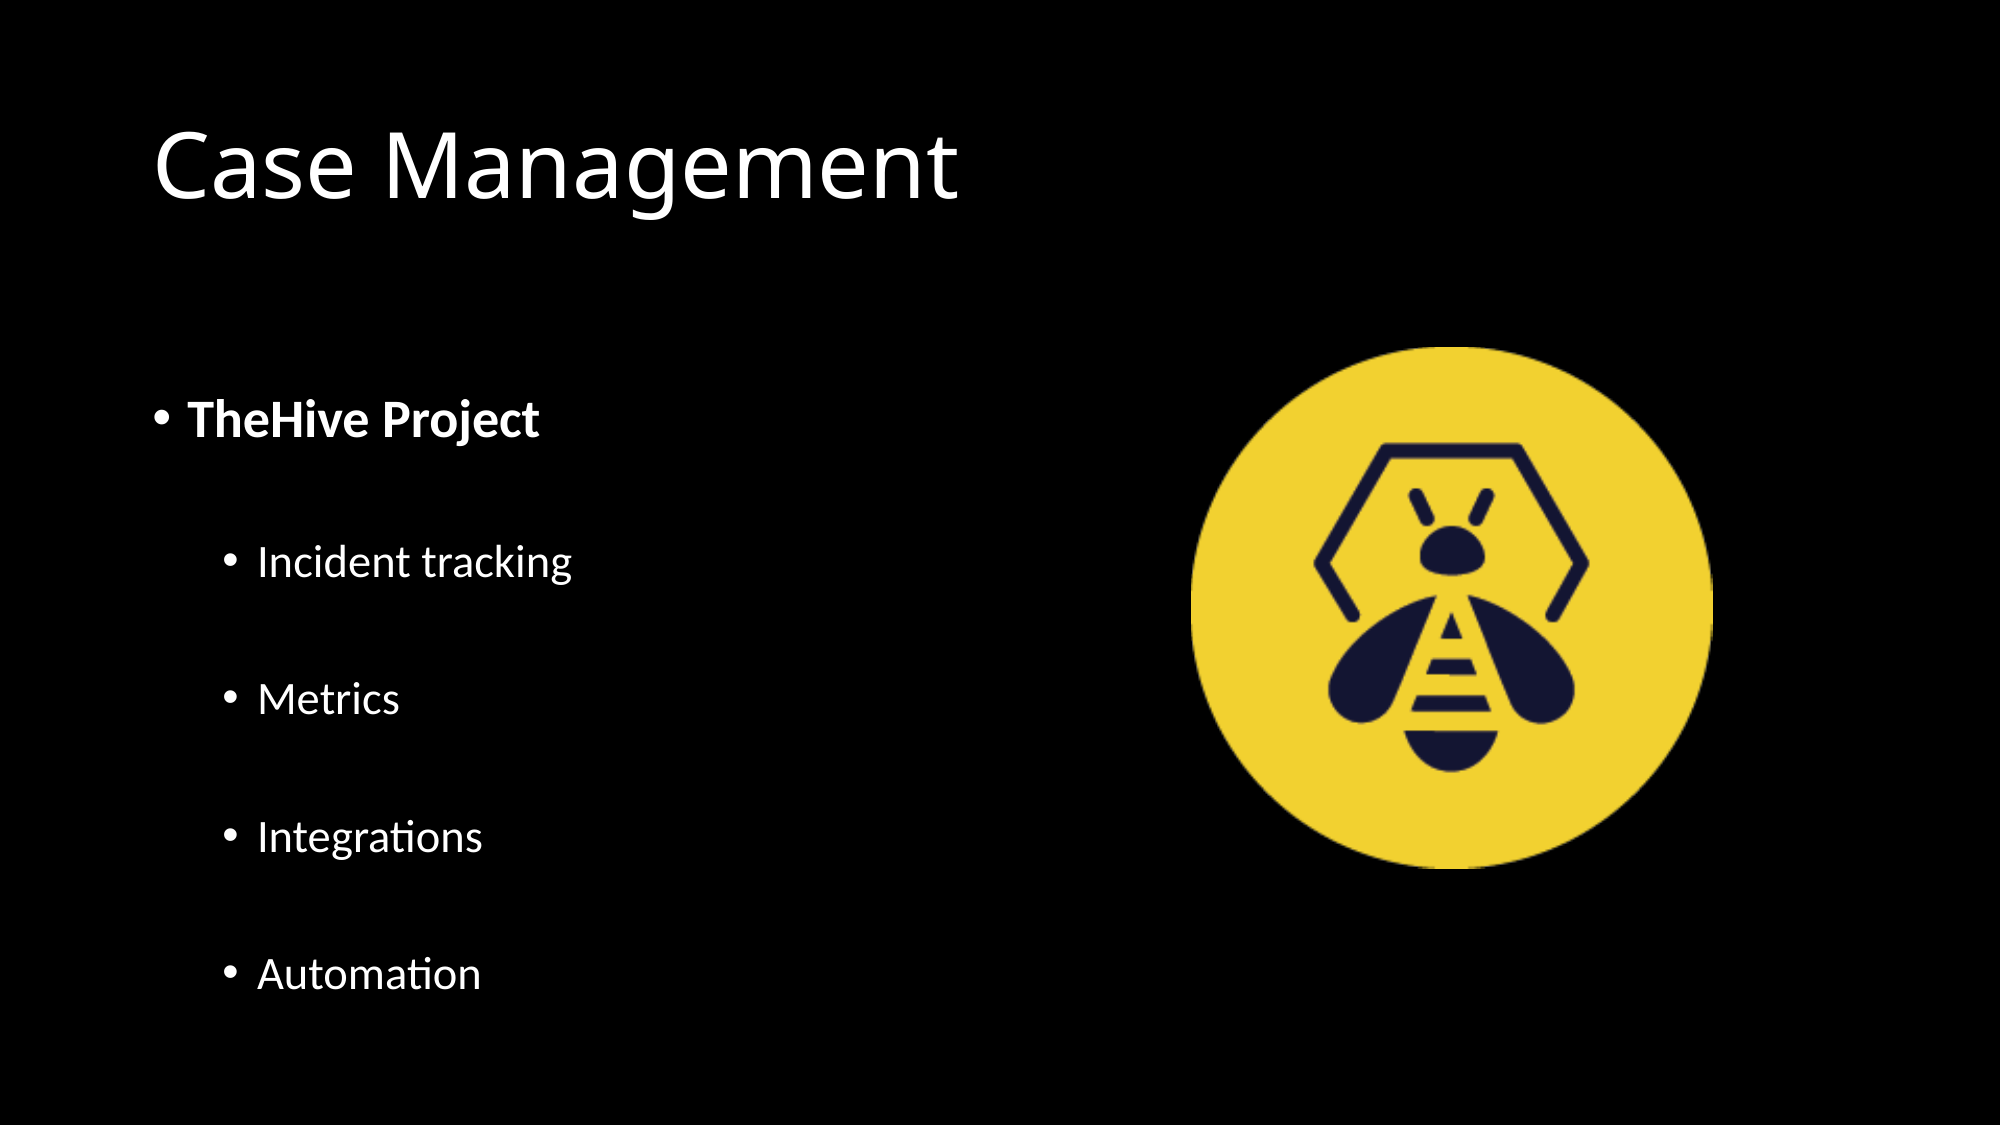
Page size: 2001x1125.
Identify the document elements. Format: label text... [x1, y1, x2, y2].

title Case Management [137, 59, 1863, 278]
list TheHive Project Incident tracking Metrics Integrations Automation [137, 299, 1863, 1014]
picture [1191, 347, 1713, 869]
